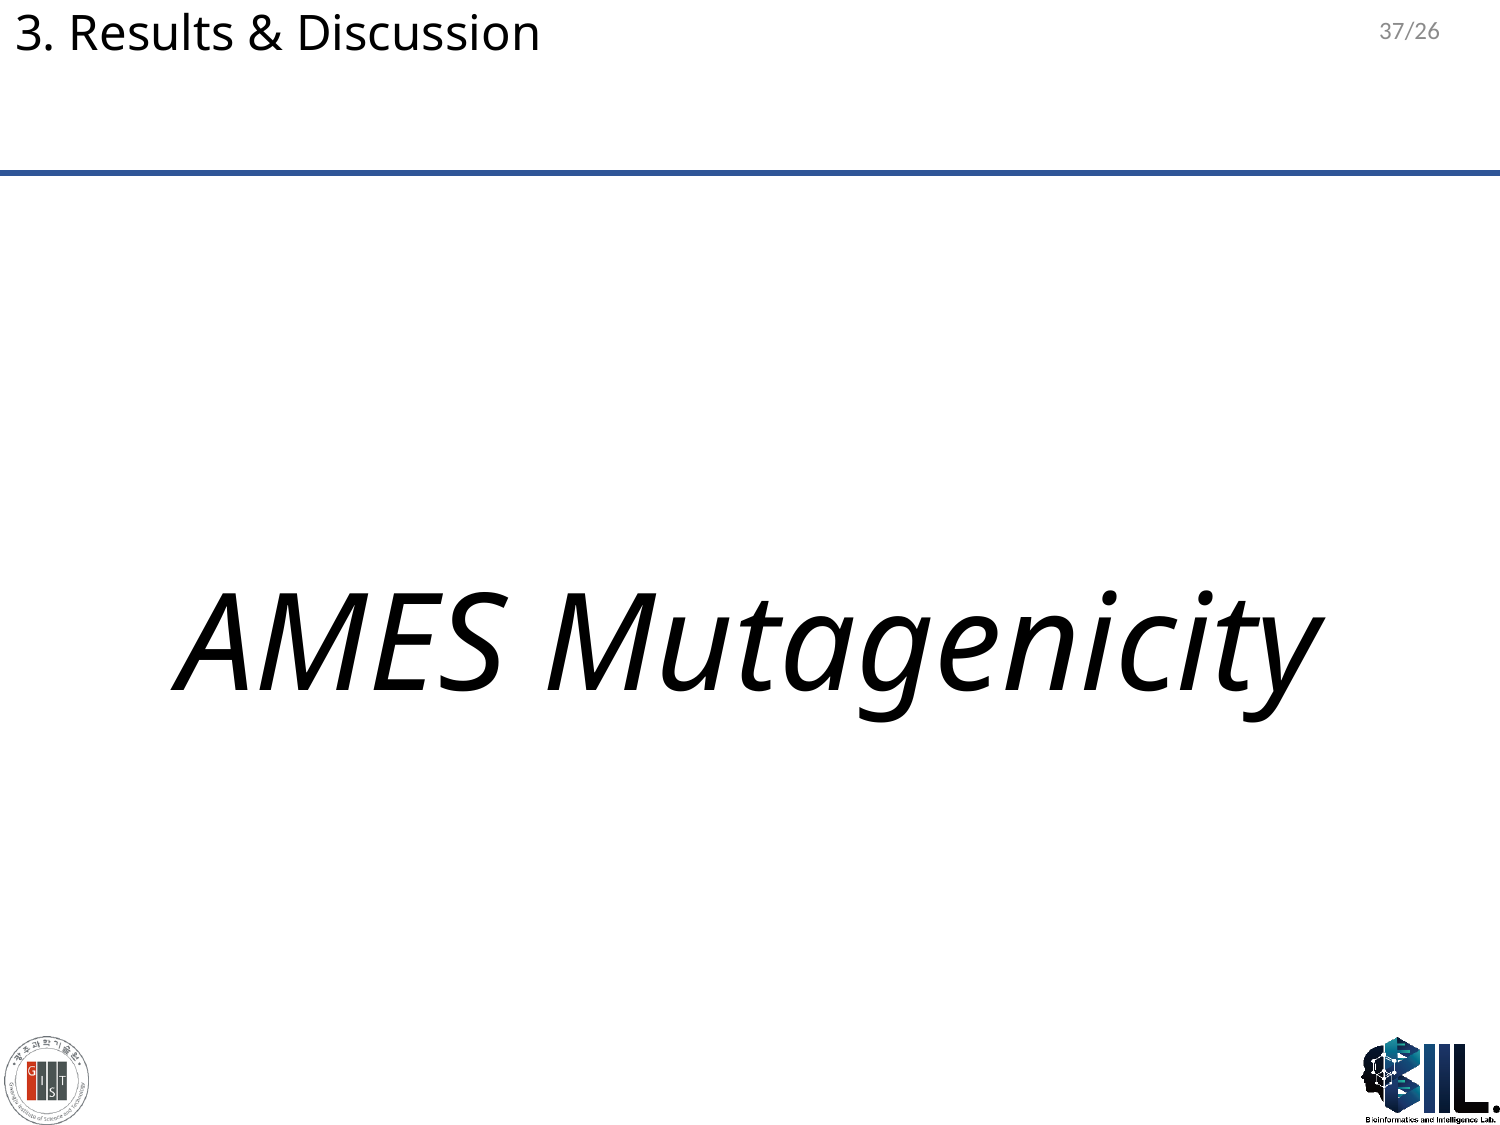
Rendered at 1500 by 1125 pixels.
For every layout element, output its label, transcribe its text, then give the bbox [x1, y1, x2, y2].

picture [1361, 1037, 1500, 1125]
picture [4, 1036, 89, 1125]
text_box AMES Mutagenicity [131, 589, 1369, 704]
title 3. Results & Discussion [0, 0, 602, 69]
slide_number 37/26 [1117, 0, 1455, 60]
